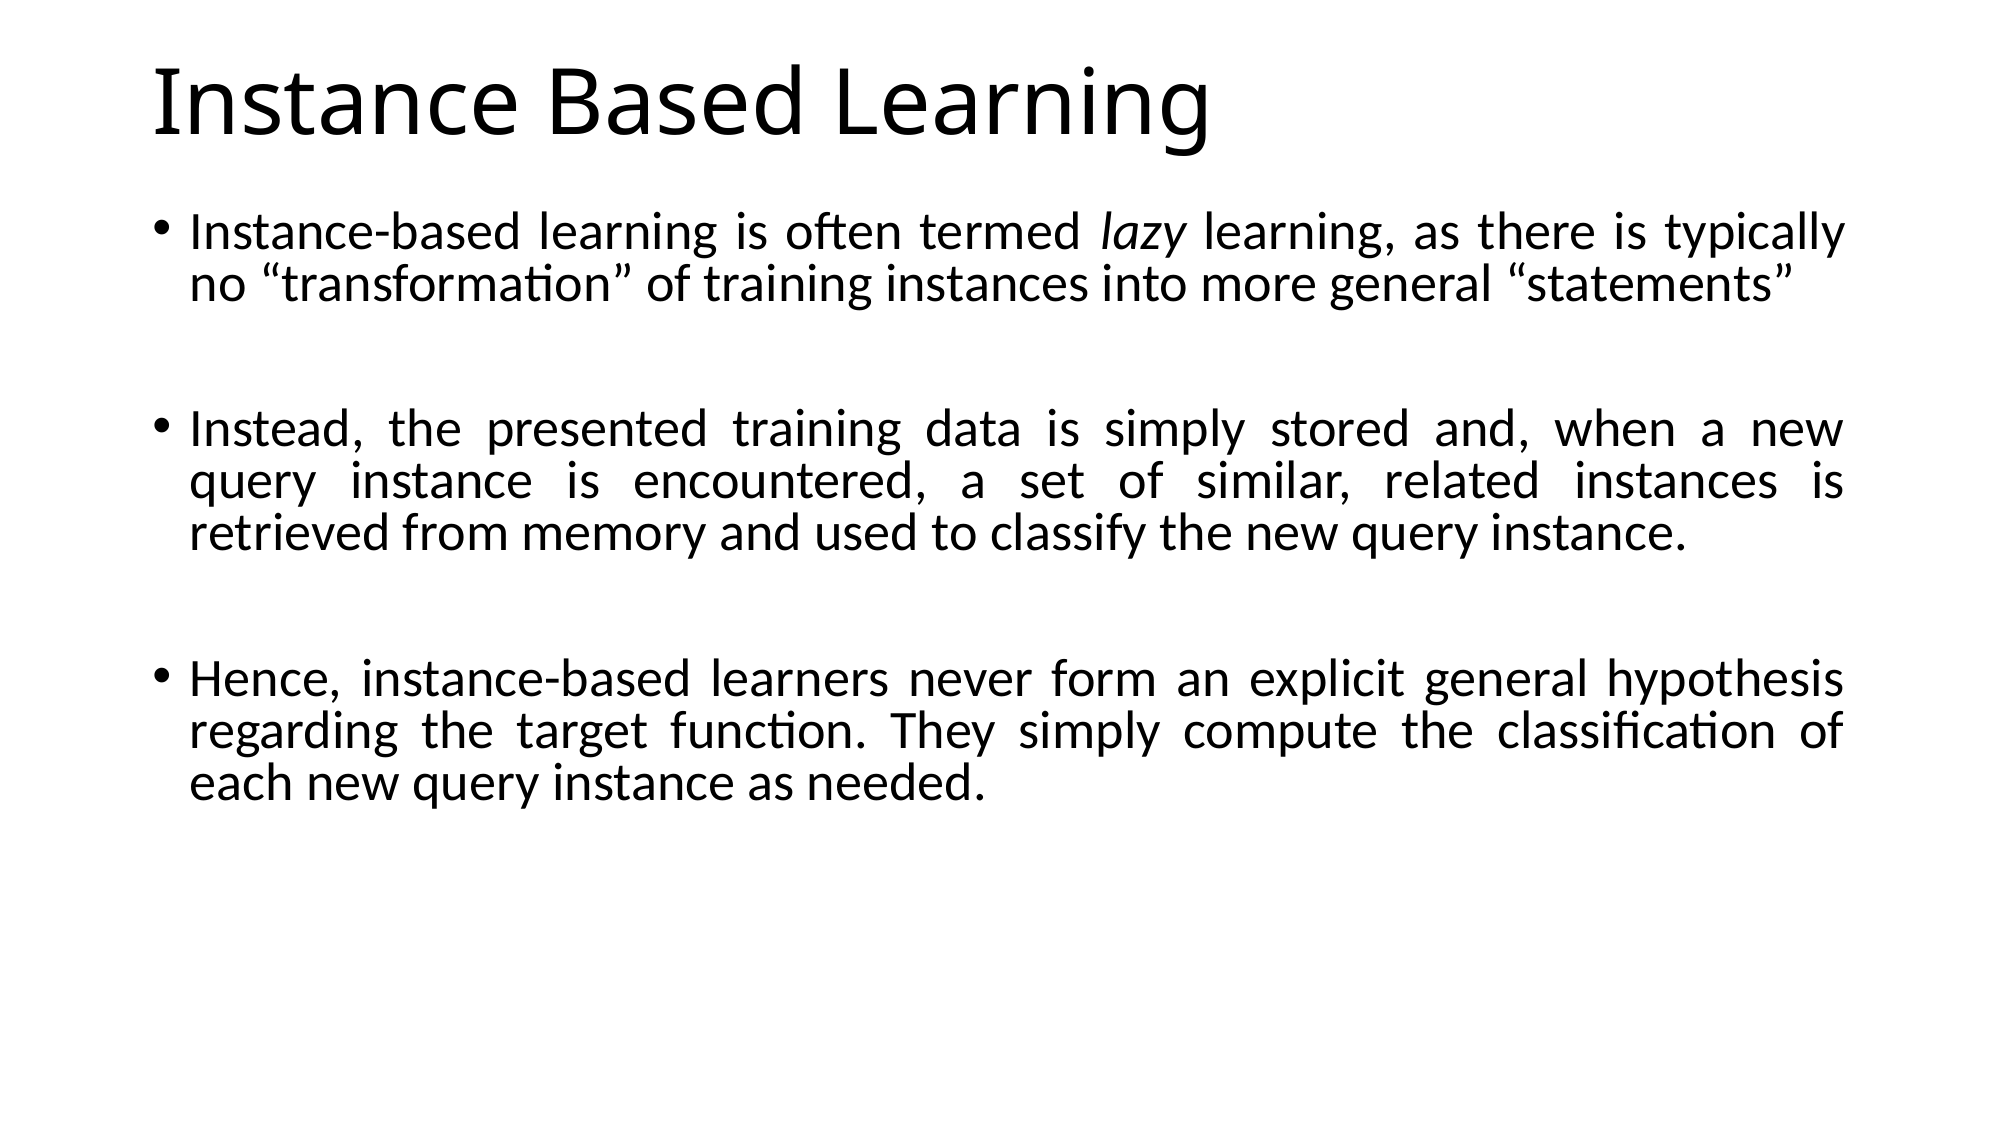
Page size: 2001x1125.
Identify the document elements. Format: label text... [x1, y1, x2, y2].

list Instance-based learning is often termed lazy learning, as there is typically no “transformation” of training instances into more general “statements” Instead, the presented training data is simply stored and, when a new query instance is encountered, a set of similar, related instances is retrieved from memory and used to classify the new query instance. Hence, instance-based learners never form an explicit general hypothesis regarding the target function. They simply compute the classification of each new query instance as needed. [137, 200, 1863, 1014]
title Instance Based Learning [137, 47, 1863, 175]
